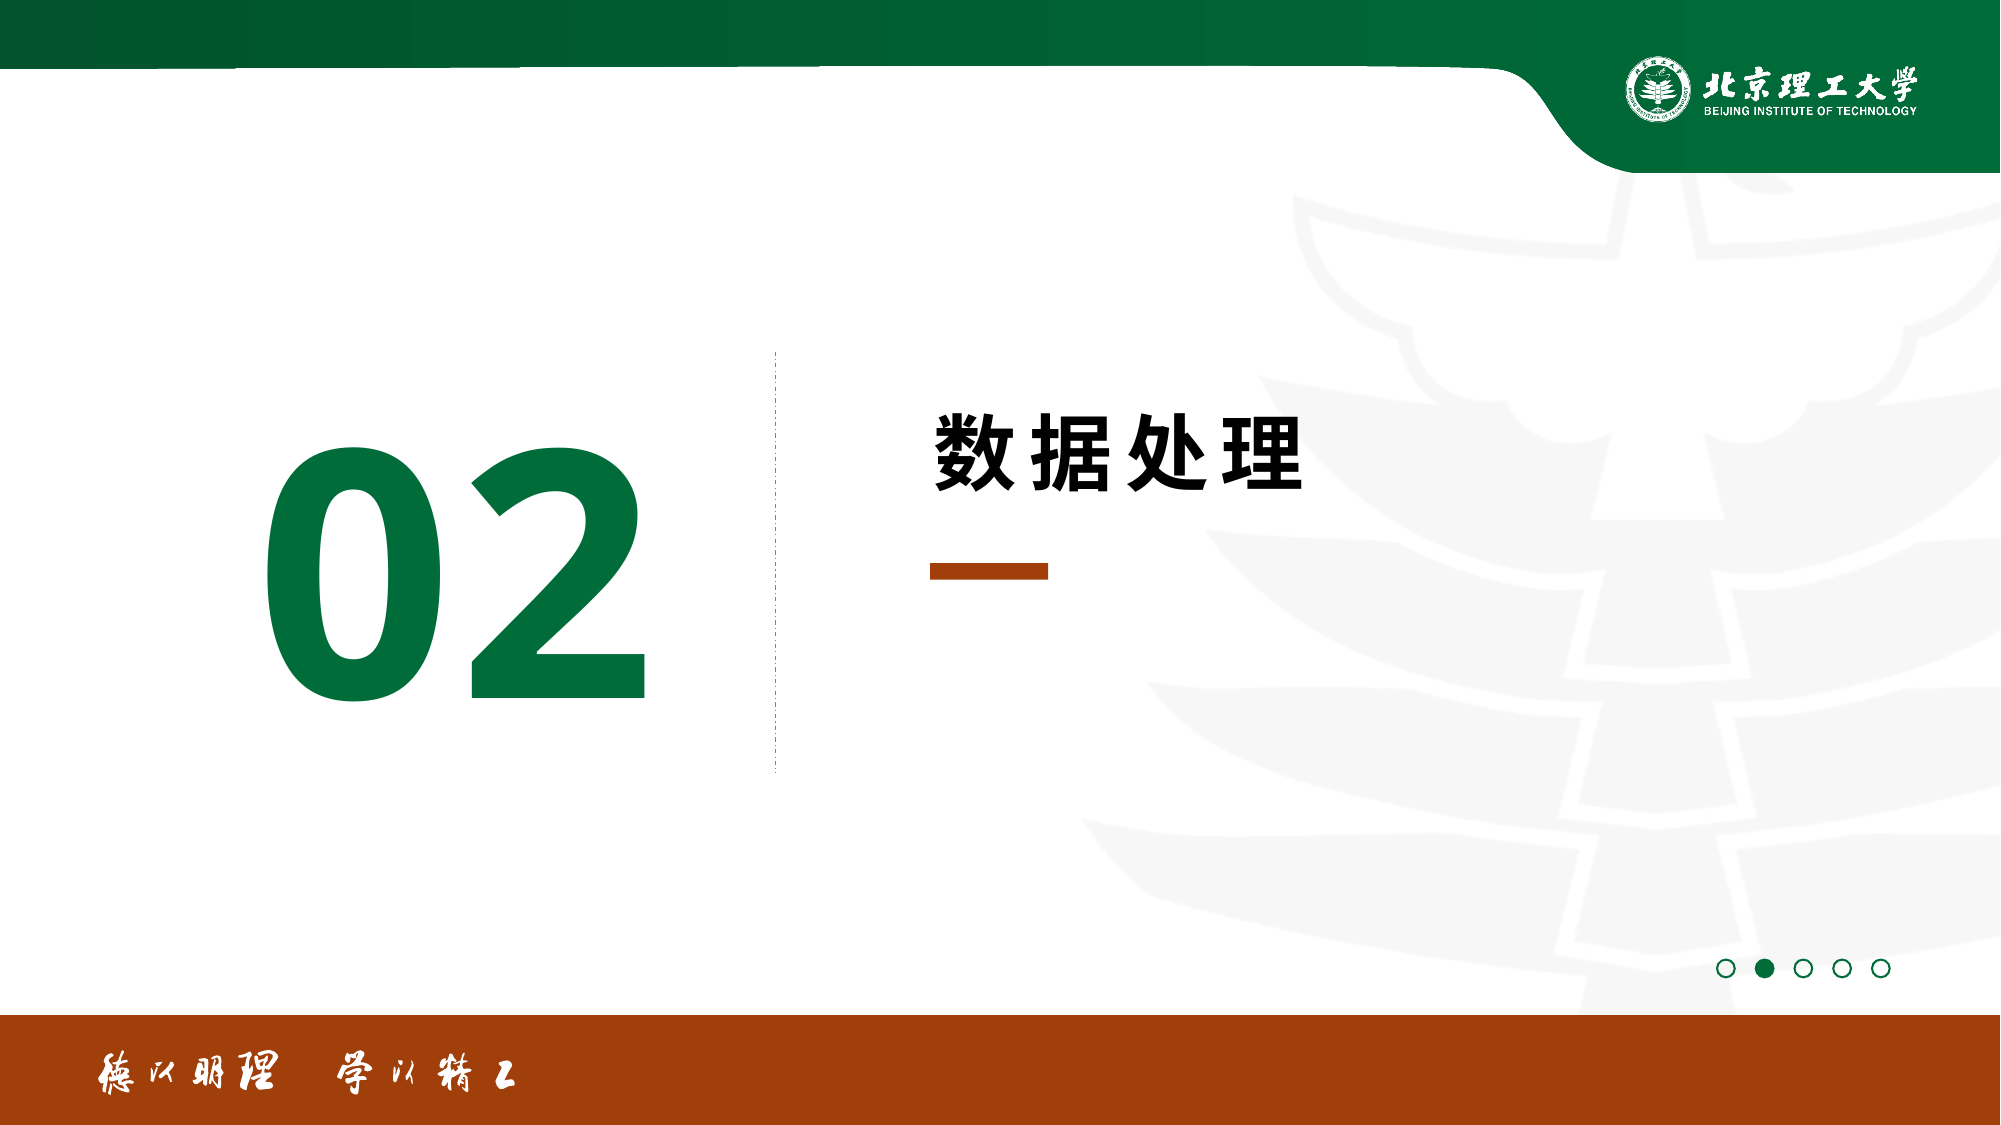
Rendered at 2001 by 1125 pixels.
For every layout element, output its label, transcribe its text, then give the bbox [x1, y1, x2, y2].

picture [1606, 40, 1939, 134]
text_box [929, 562, 1049, 581]
picture [1081, 0, 2001, 1110]
text_box 数据处理 [919, 393, 1320, 509]
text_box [1716, 959, 1890, 978]
text_box 02 [240, 345, 672, 776]
